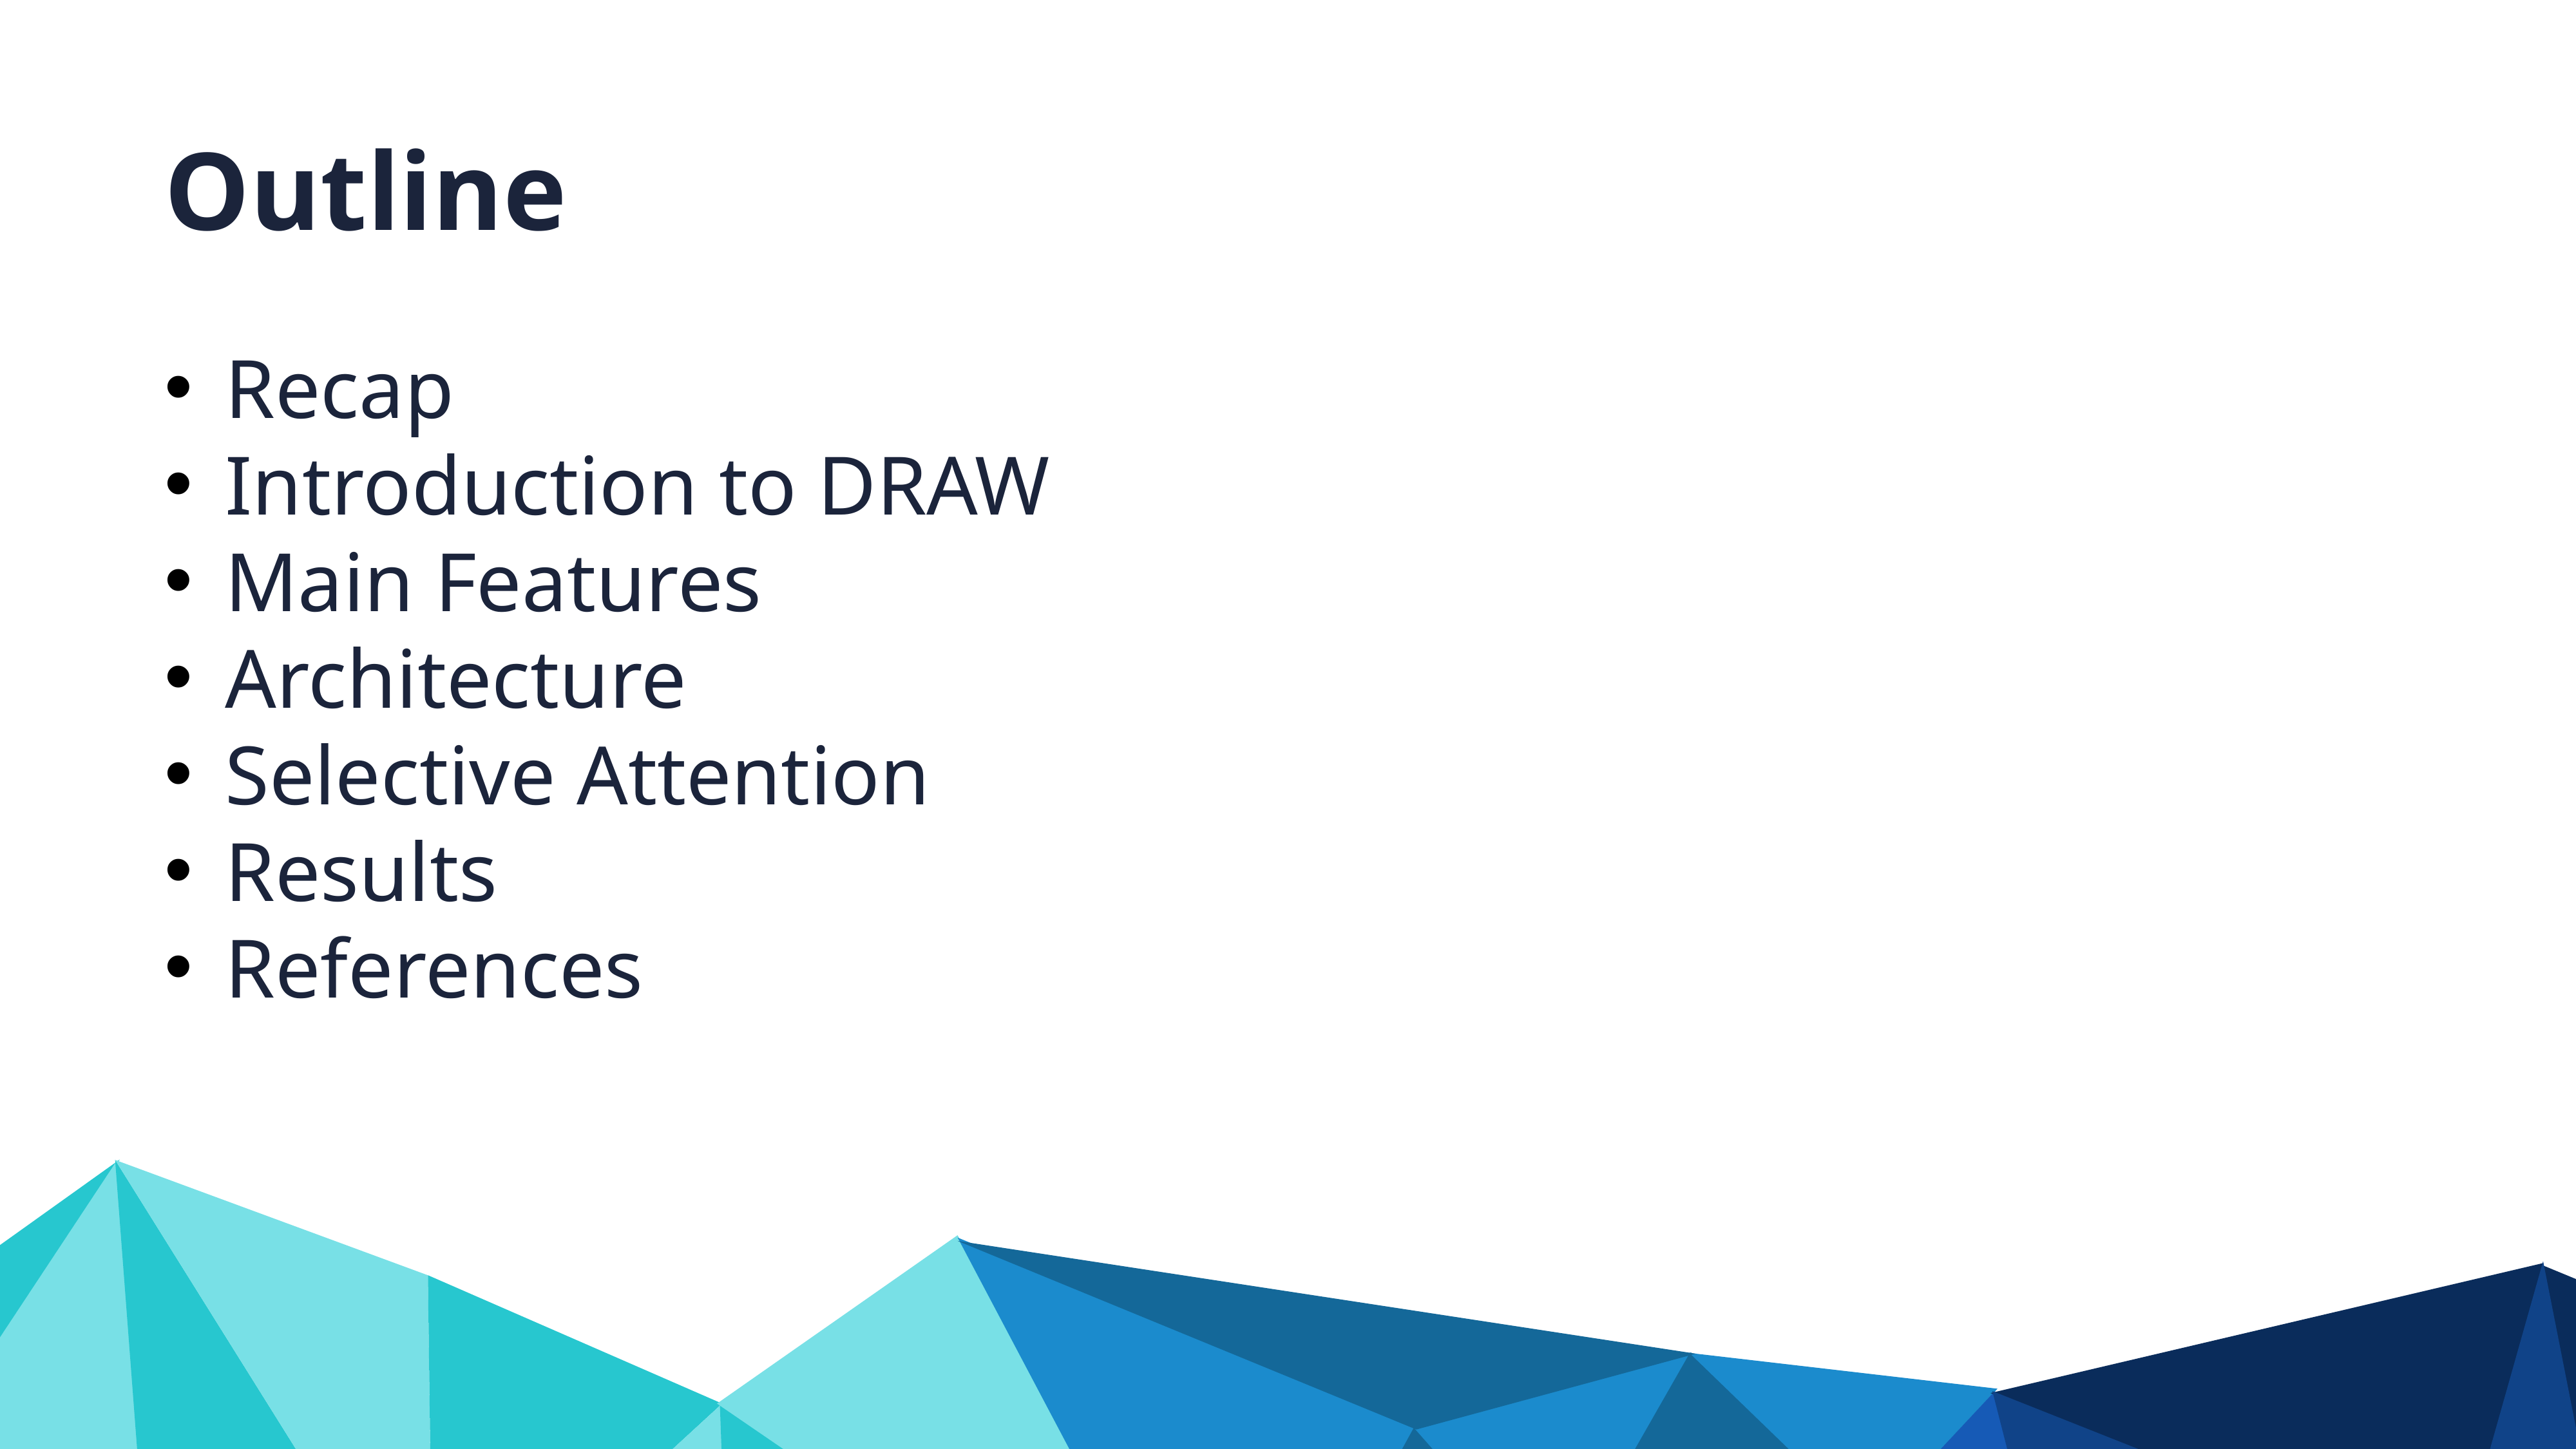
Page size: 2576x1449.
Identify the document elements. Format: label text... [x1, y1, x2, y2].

text_box Outline [155, 118, 1475, 258]
text_box Recap Introduction to DRAW Main Features Architecture Selective Attention Results References [155, 333, 1099, 402]
